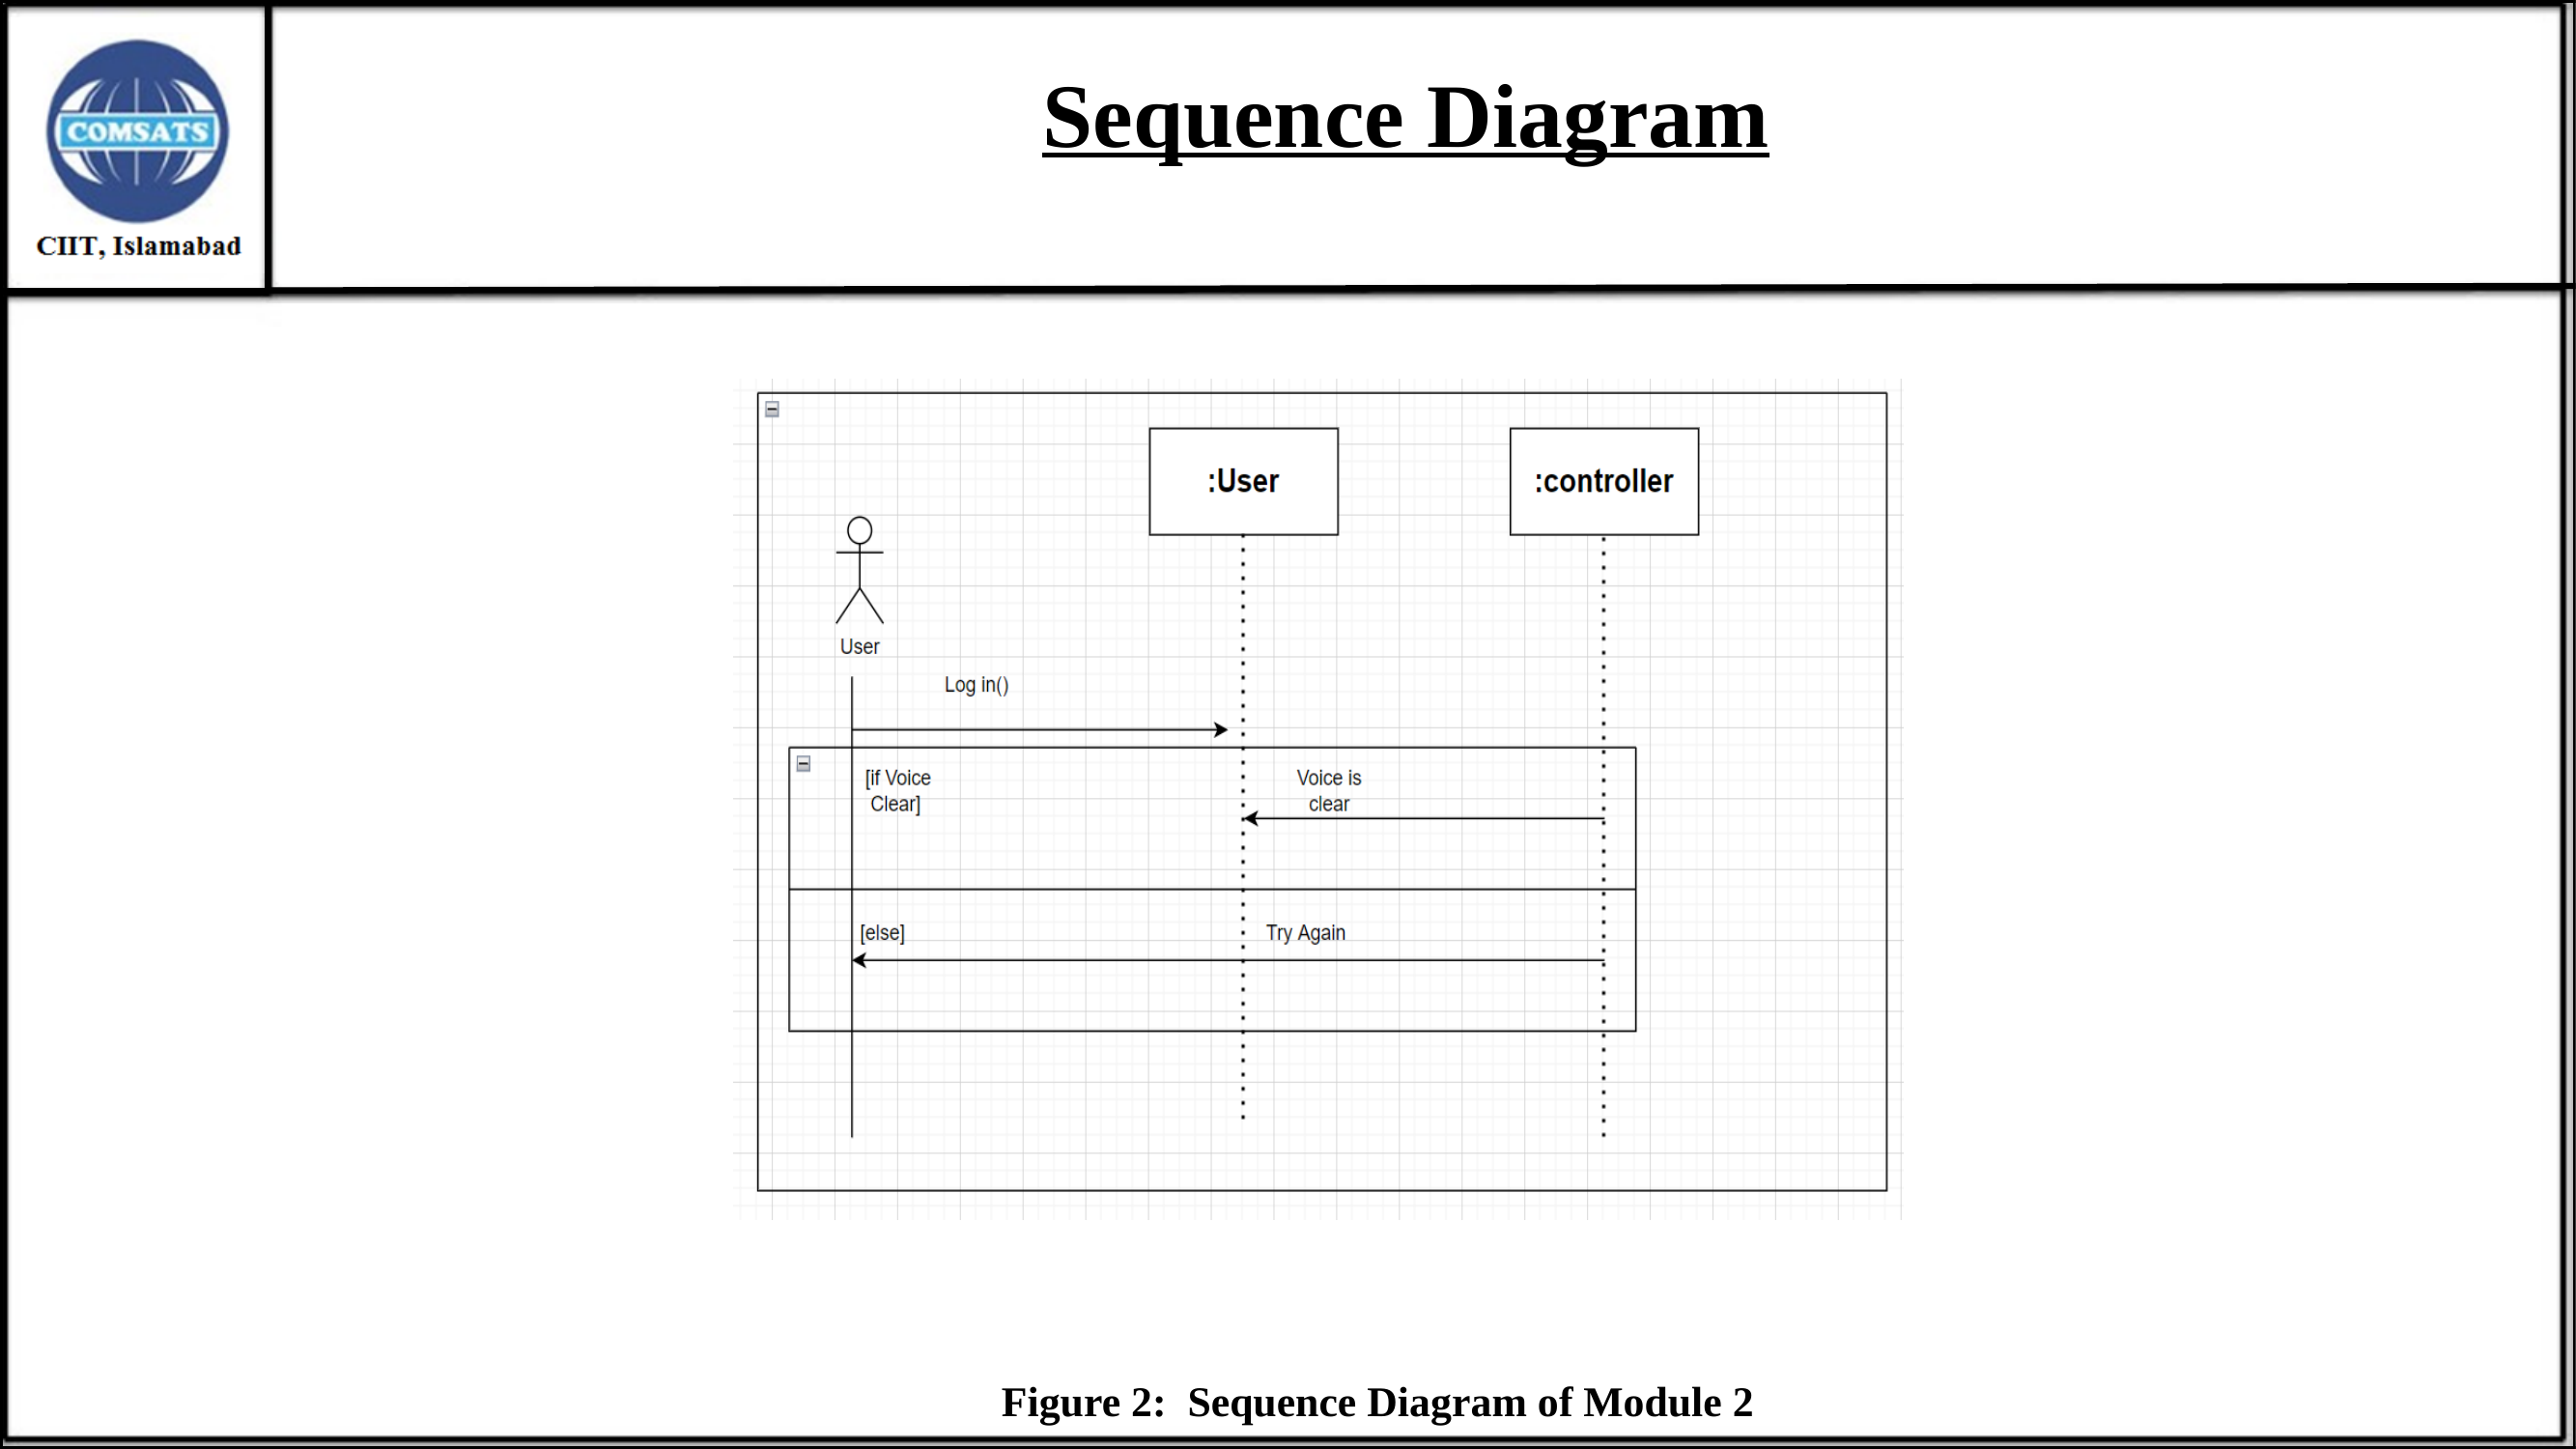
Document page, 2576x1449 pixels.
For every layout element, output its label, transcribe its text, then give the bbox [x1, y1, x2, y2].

picture [270, 3, 2573, 287]
title Sequence Diagram [425, 48, 2387, 230]
text_box [56, 337, 2520, 1304]
picture [3, 290, 2573, 1446]
picture [3, 3, 265, 288]
text_box Figure 2: Sequence Diagram of Module 2 [733, 1367, 2023, 1433]
